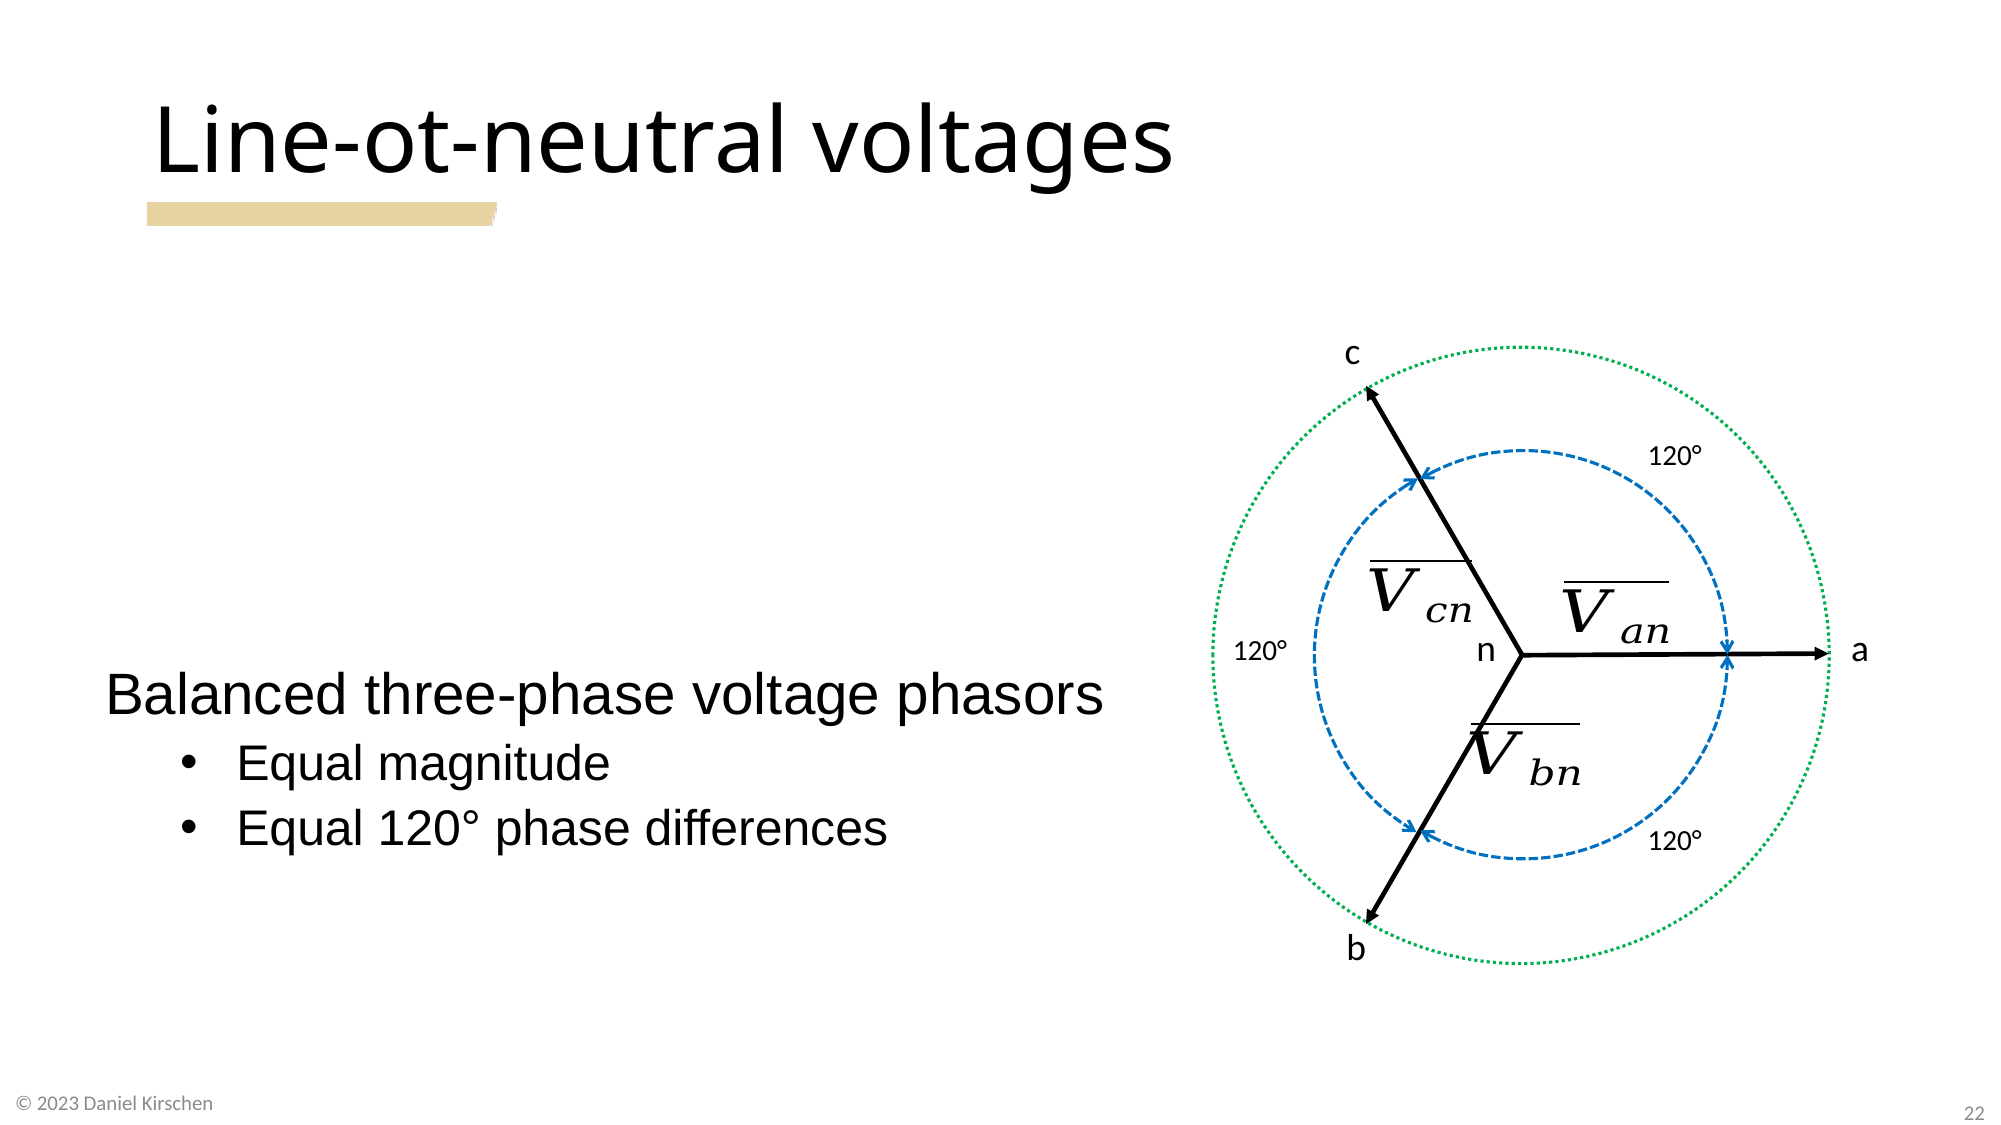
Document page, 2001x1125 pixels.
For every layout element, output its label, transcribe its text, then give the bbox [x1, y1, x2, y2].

slide_number 22 [1550, 1088, 2000, 1125]
title Line-ot-neutral voltages [137, 59, 1863, 226]
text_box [1207, 319, 1890, 991]
slide_number © 2023 Daniel Kirschen [0, 1079, 484, 1125]
